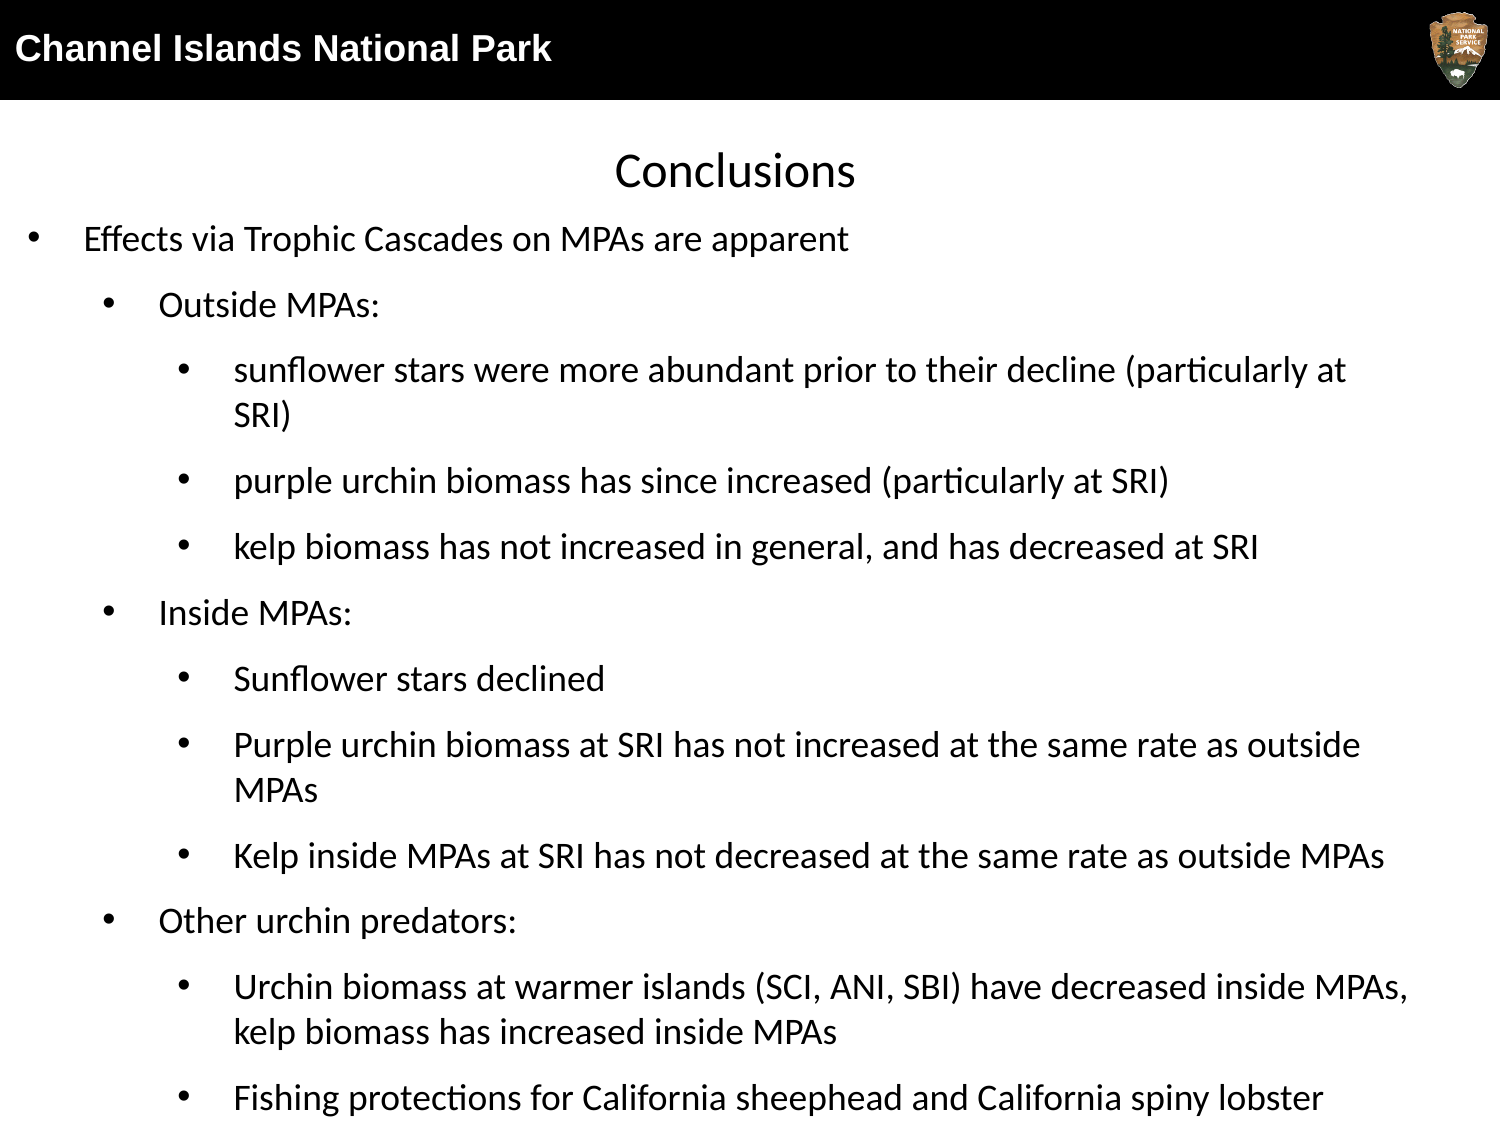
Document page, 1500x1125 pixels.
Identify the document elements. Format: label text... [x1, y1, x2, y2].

text_box Conclusions [599, 143, 900, 204]
text_box Effects via Trophic Cascades on MPAs are apparent Outside MPAs: sunflower stars were more abundant prior to their decline (particularly at SRI) purple urchin biomass has since increased (particularly at SRI) kelp biomass has not increased in general, and has decreased at SRI Inside MPAs: Sunflower stars declined Purple urchin biomass at SRI has not increased at the same rate as outside MPAs Kelp inside MPAs at SRI has not decreased at the same rate as outside MPAs Other urchin predators: Urchin biomass at warmer islands (SCI, ANI, SBI) have decreased inside MPAs, kelp biomass has increased inside MPAs Fishing protections for California sheephead and California spiny lobster [12, 206, 1425, 1125]
